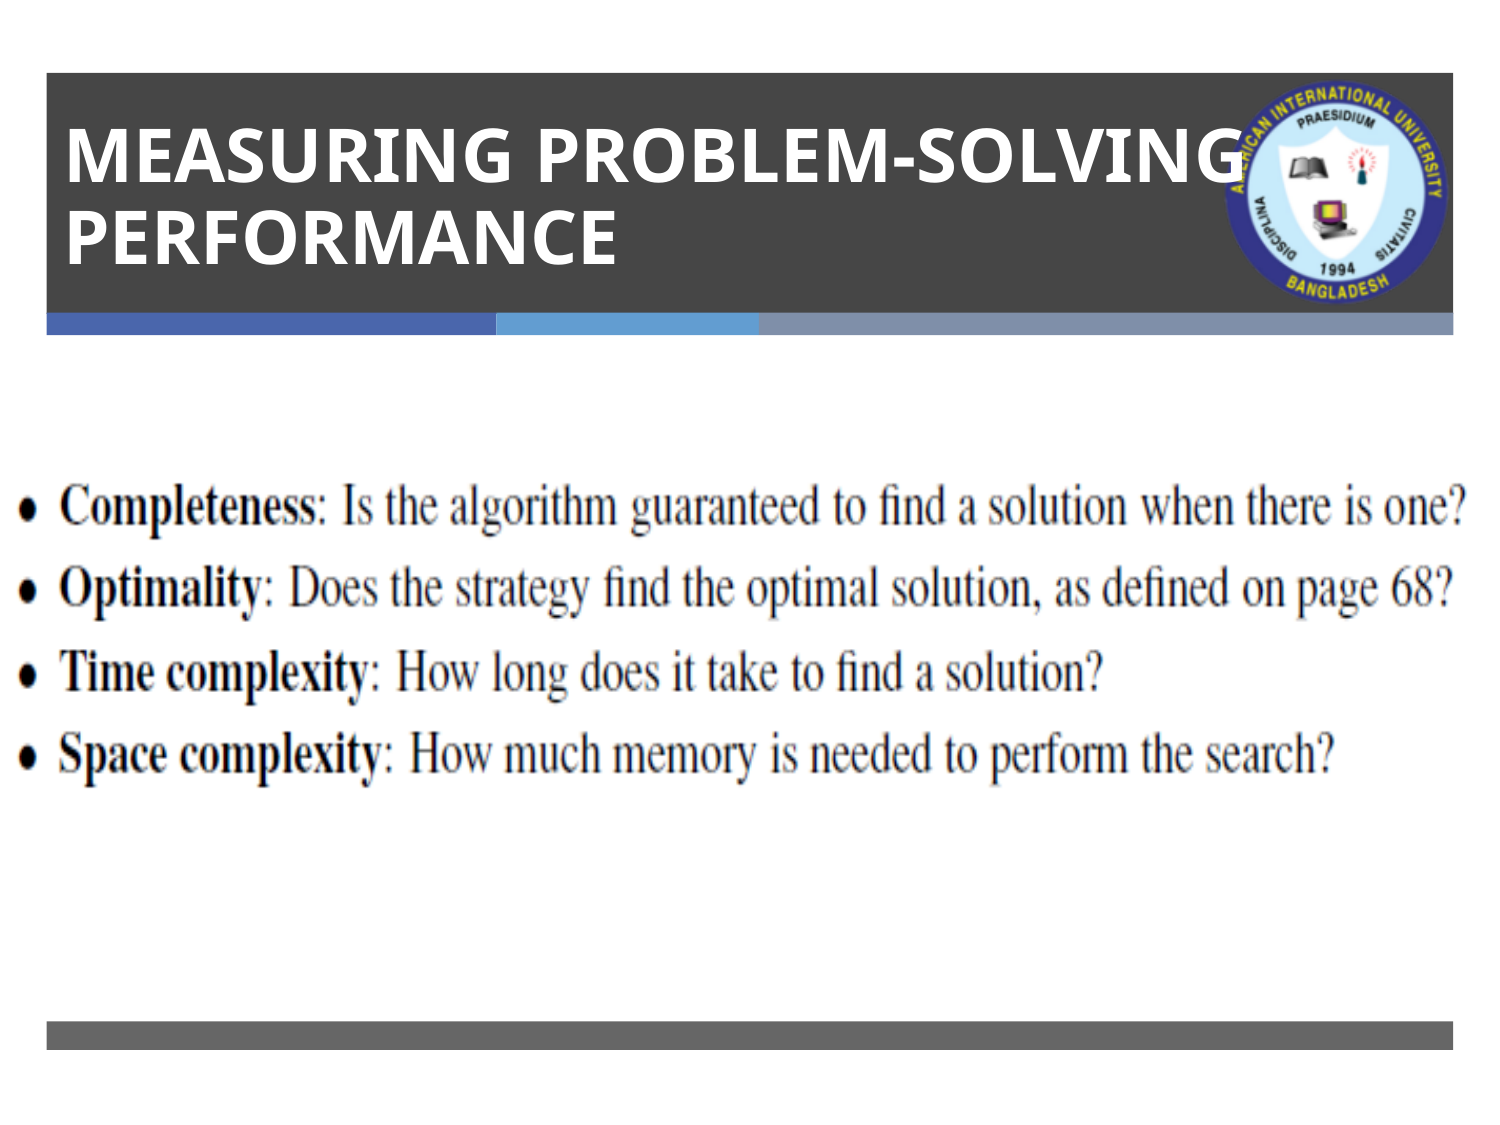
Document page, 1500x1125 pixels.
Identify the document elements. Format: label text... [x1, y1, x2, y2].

picture [0, 476, 1485, 795]
title MEASURING PROBLEM-SOLVING PERFORMANCE [48, 108, 1330, 287]
picture [1220, 75, 1454, 310]
